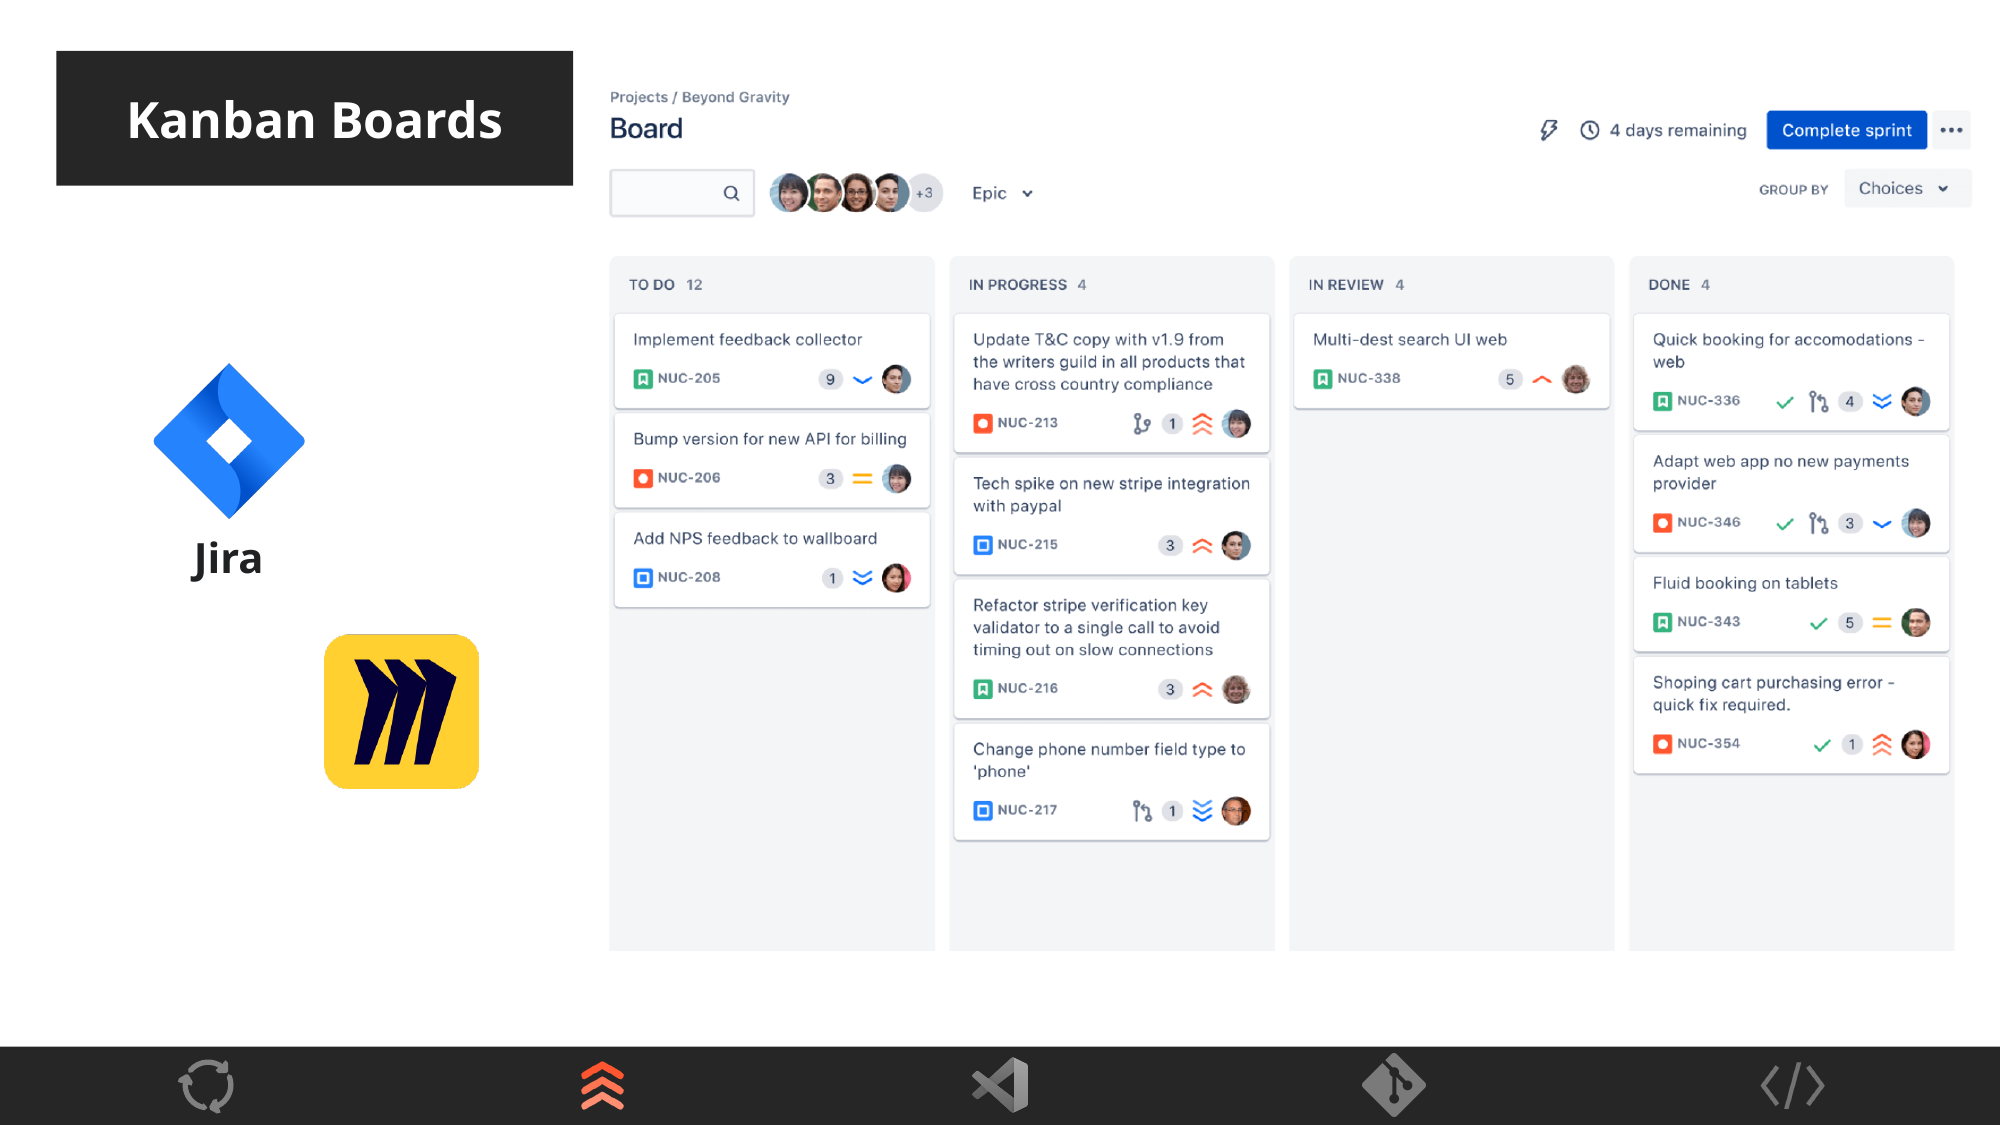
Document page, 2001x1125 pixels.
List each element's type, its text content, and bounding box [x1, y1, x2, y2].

picture [1756, 1049, 1829, 1122]
picture [573, 68, 2000, 951]
picture [1362, 1053, 1426, 1117]
picture [324, 632, 480, 789]
picture [573, 1057, 631, 1114]
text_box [167, 1046, 246, 1125]
text_box [0, 1045, 2000, 1125]
picture [972, 1057, 1028, 1113]
picture [151, 363, 307, 519]
text_box Jira [159, 524, 299, 589]
text_box Kanban Boards [55, 50, 574, 187]
